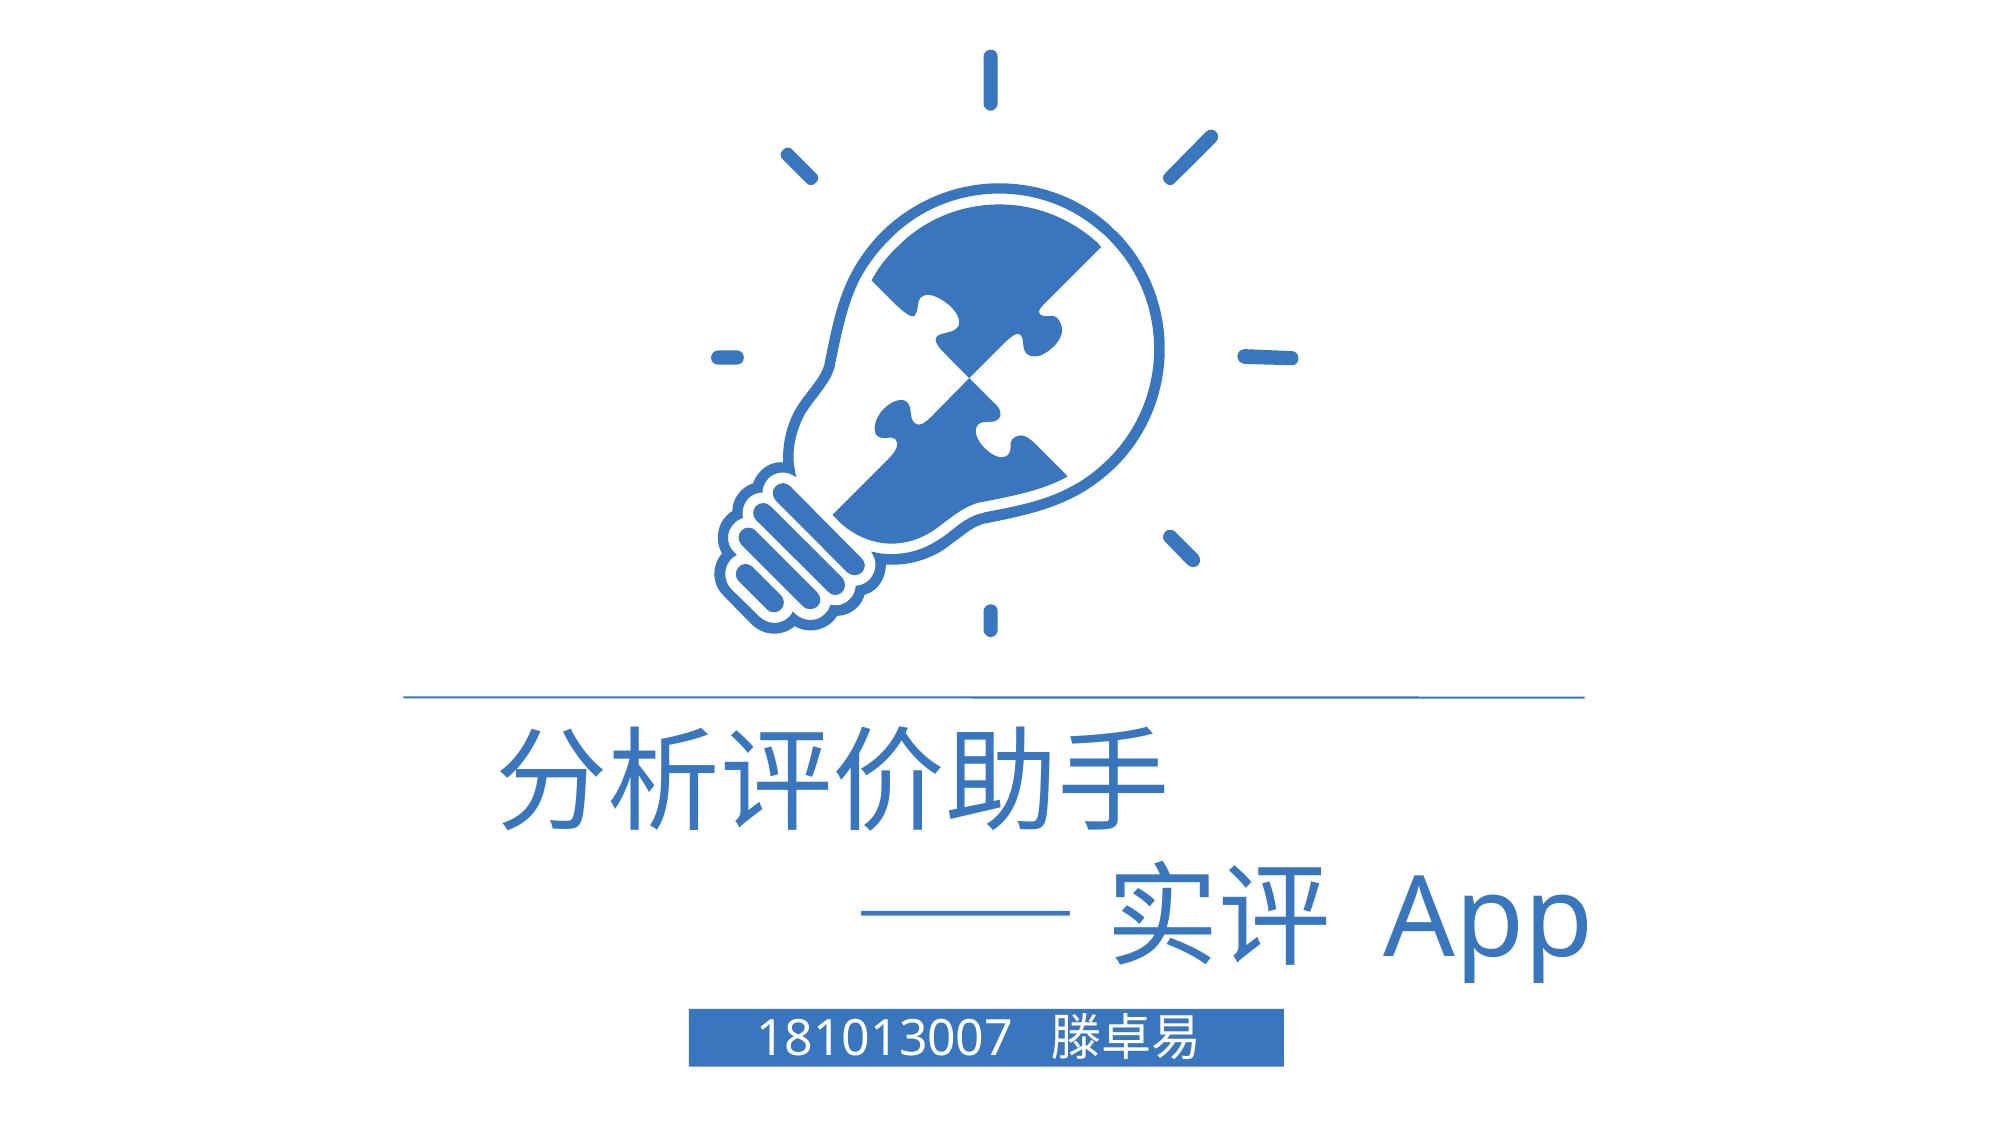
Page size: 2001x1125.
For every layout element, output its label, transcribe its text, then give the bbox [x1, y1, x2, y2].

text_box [711, 49, 1299, 638]
text_box [688, 1008, 741, 1068]
text_box [1217, 1008, 1285, 1068]
text_box 分析评价助手 ——实评 App [0, 701, 1780, 986]
text_box 181013007 滕卓易 [741, 997, 1217, 1073]
